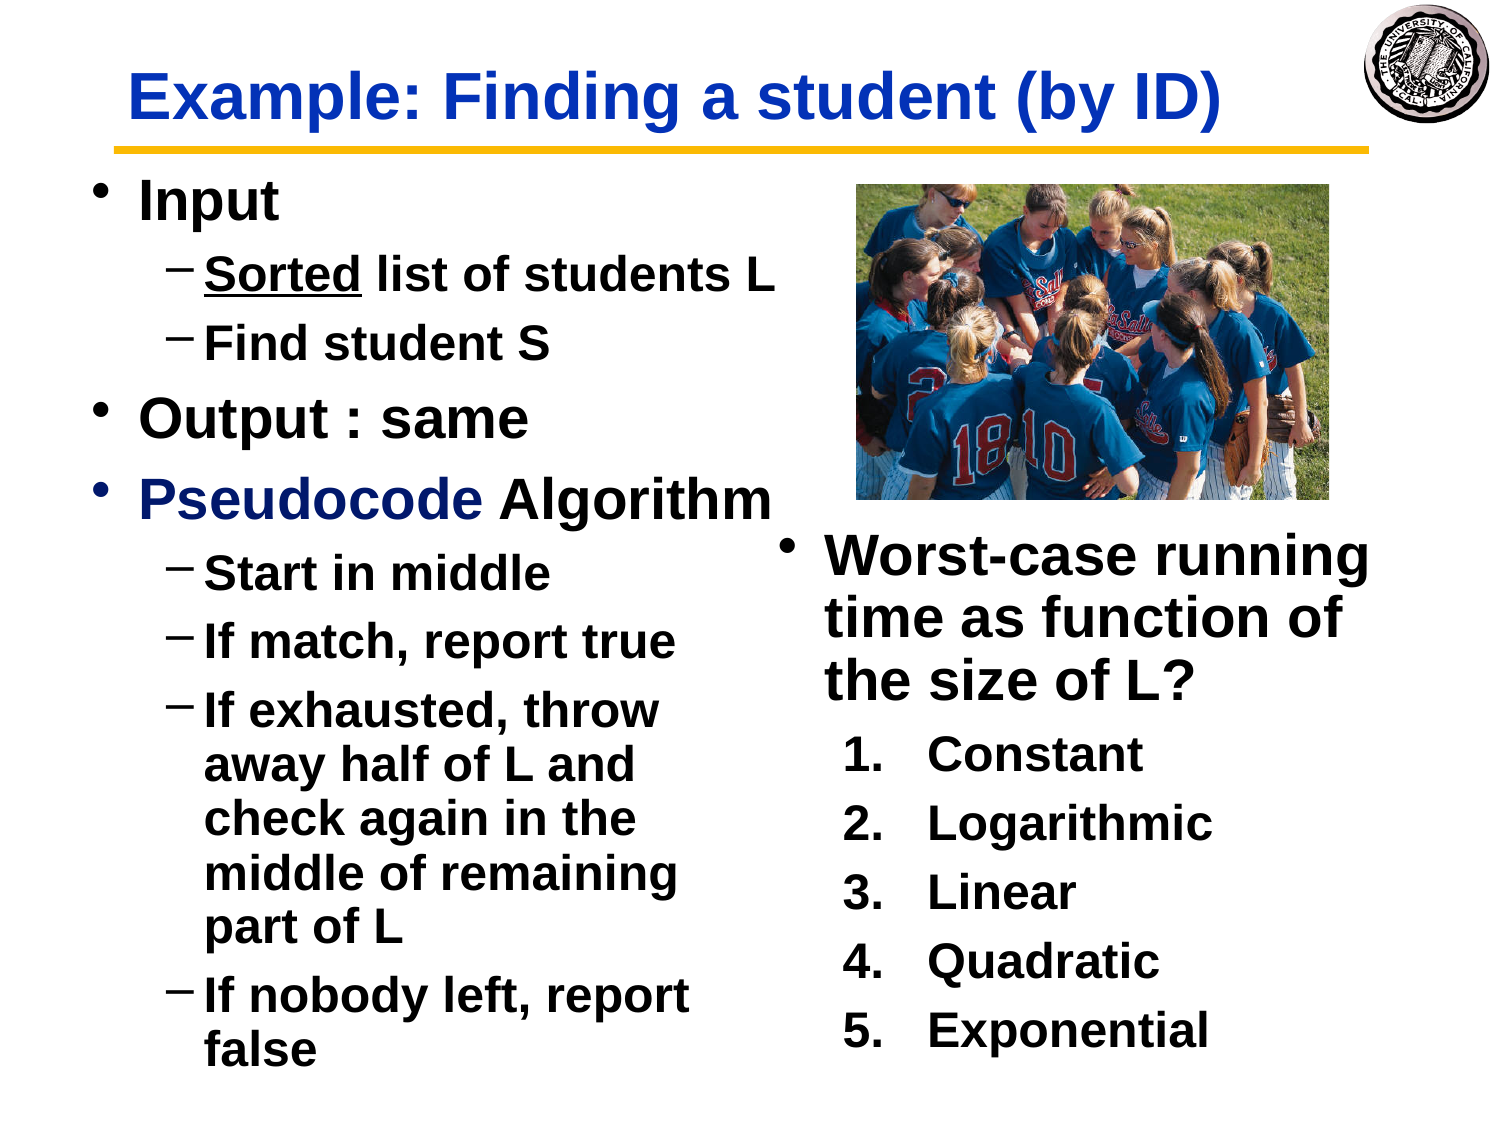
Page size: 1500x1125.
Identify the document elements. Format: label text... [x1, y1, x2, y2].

list Input Sorted list of students L Find student S Output : same Pseudocode Algorithm Start in middle If match, report true If exhausted, throw away half of L and check again in the middle of remaining part of L If nobody left, report false [76, 162, 800, 1050]
list Worst-case running time as function of the size of L? Constant Logarithmic Linear Quadratic Exponential [762, 517, 1425, 1050]
picture [855, 184, 1330, 501]
picture [1350, 0, 1500, 127]
title Example: Finding a student (by ID) [112, 37, 1375, 159]
